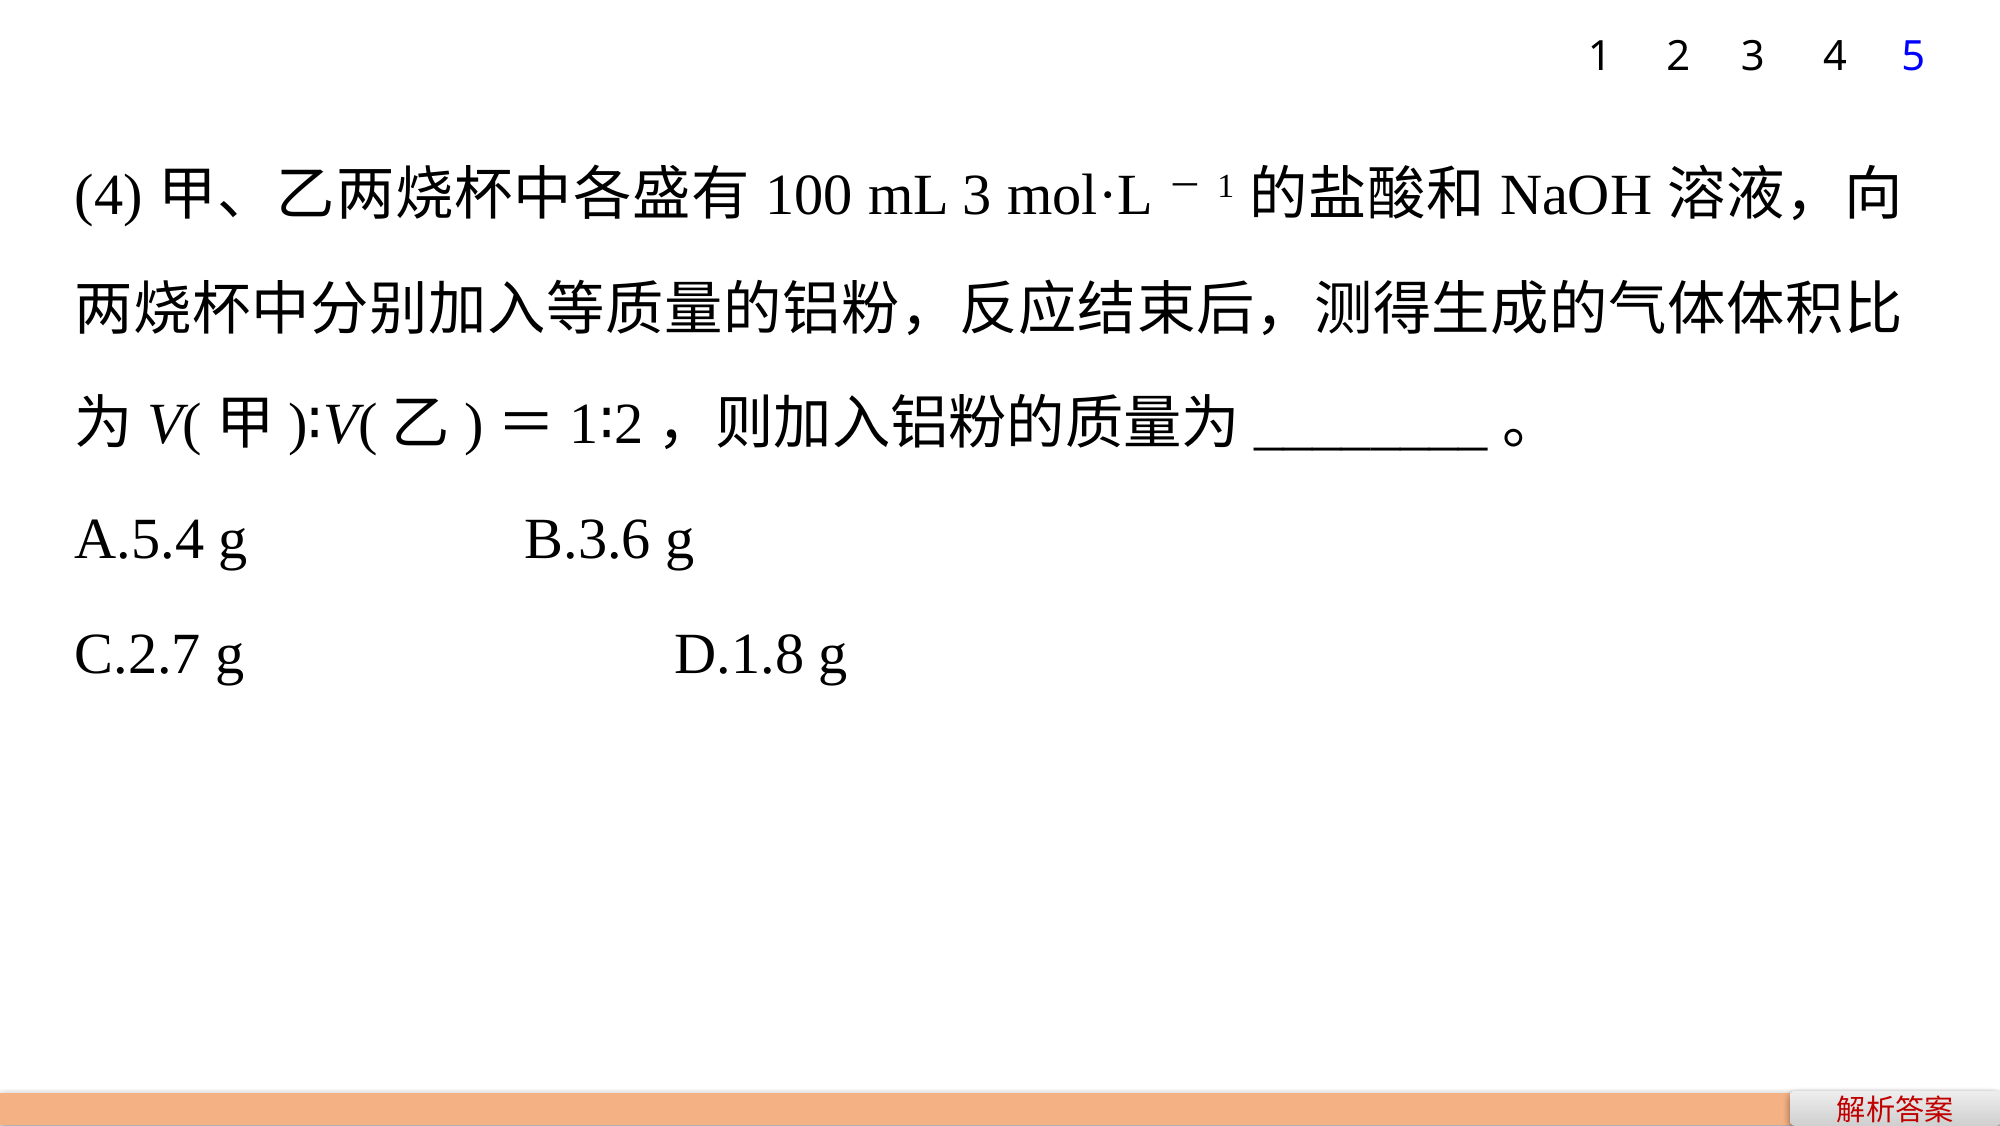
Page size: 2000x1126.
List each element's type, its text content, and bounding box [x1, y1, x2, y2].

text_box 4 [1802, 6, 1868, 101]
text_box [0, 1092, 1787, 1126]
text_box 2 [1649, 6, 1711, 101]
text_box 1 [1566, 6, 1632, 101]
text_box 5 [1880, 6, 1946, 101]
text_box (4)甲、乙两烧杯中各盛有100 mL 3 mol·L－1的盐酸和NaOH溶液，向两烧杯中分别加入等质量的铝粉，反应结束后，测得生成的气体体积比为V(甲)∶V(乙)＝1∶2，则加入铝粉的质量为________。 A.5.4 g B.3.6 g C.2.7 g D.1.8 g [54, 101, 1923, 695]
text_box 解析答案 [1788, 1089, 2000, 1126]
text_box 3 [1727, 6, 1785, 101]
